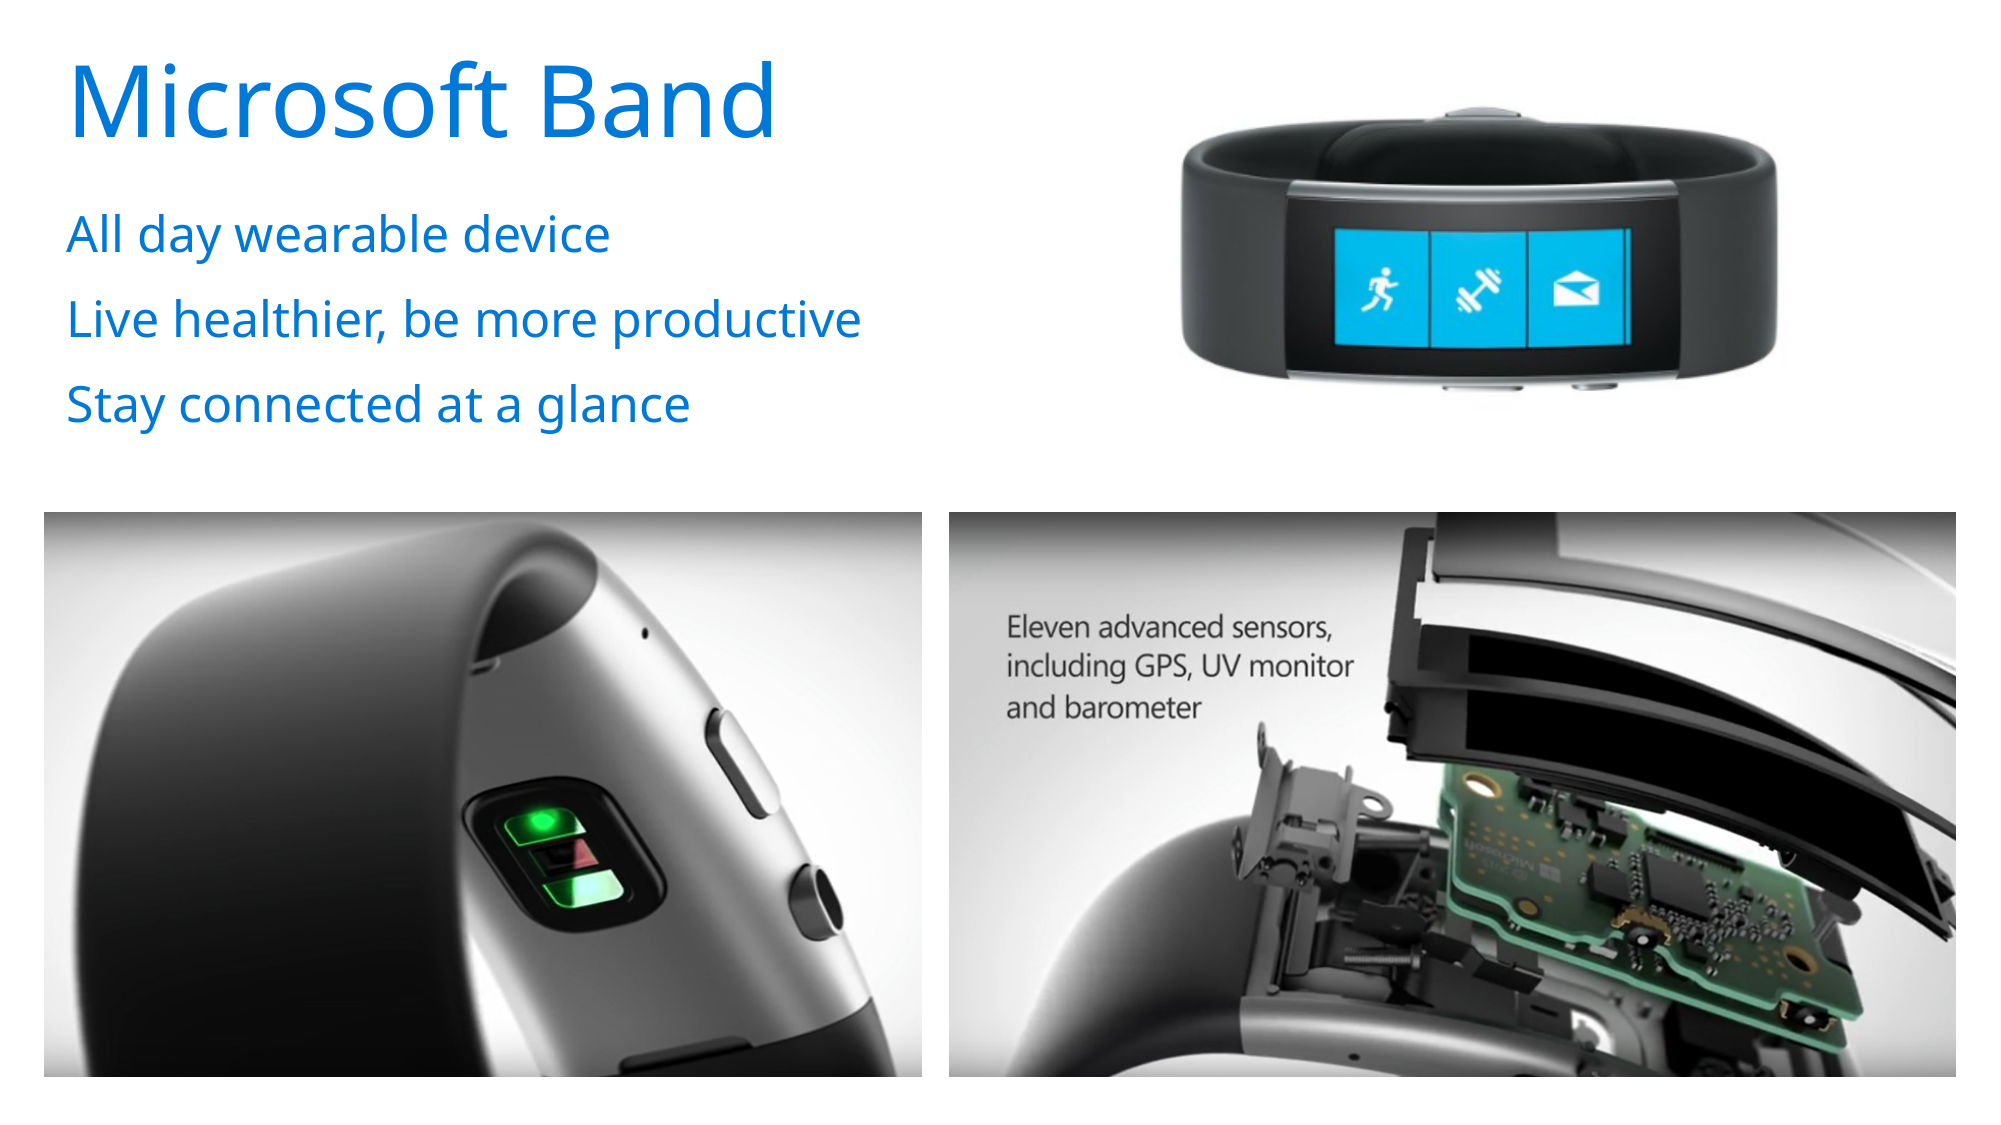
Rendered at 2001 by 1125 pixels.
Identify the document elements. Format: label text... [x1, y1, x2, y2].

title Microsoft Band [44, 33, 1956, 195]
list All day wearable device Live healthier, be more productive Stay connected at a glance [44, 195, 1933, 484]
picture [44, 512, 922, 1078]
picture [949, 512, 1956, 1078]
picture [1143, 89, 1815, 427]
